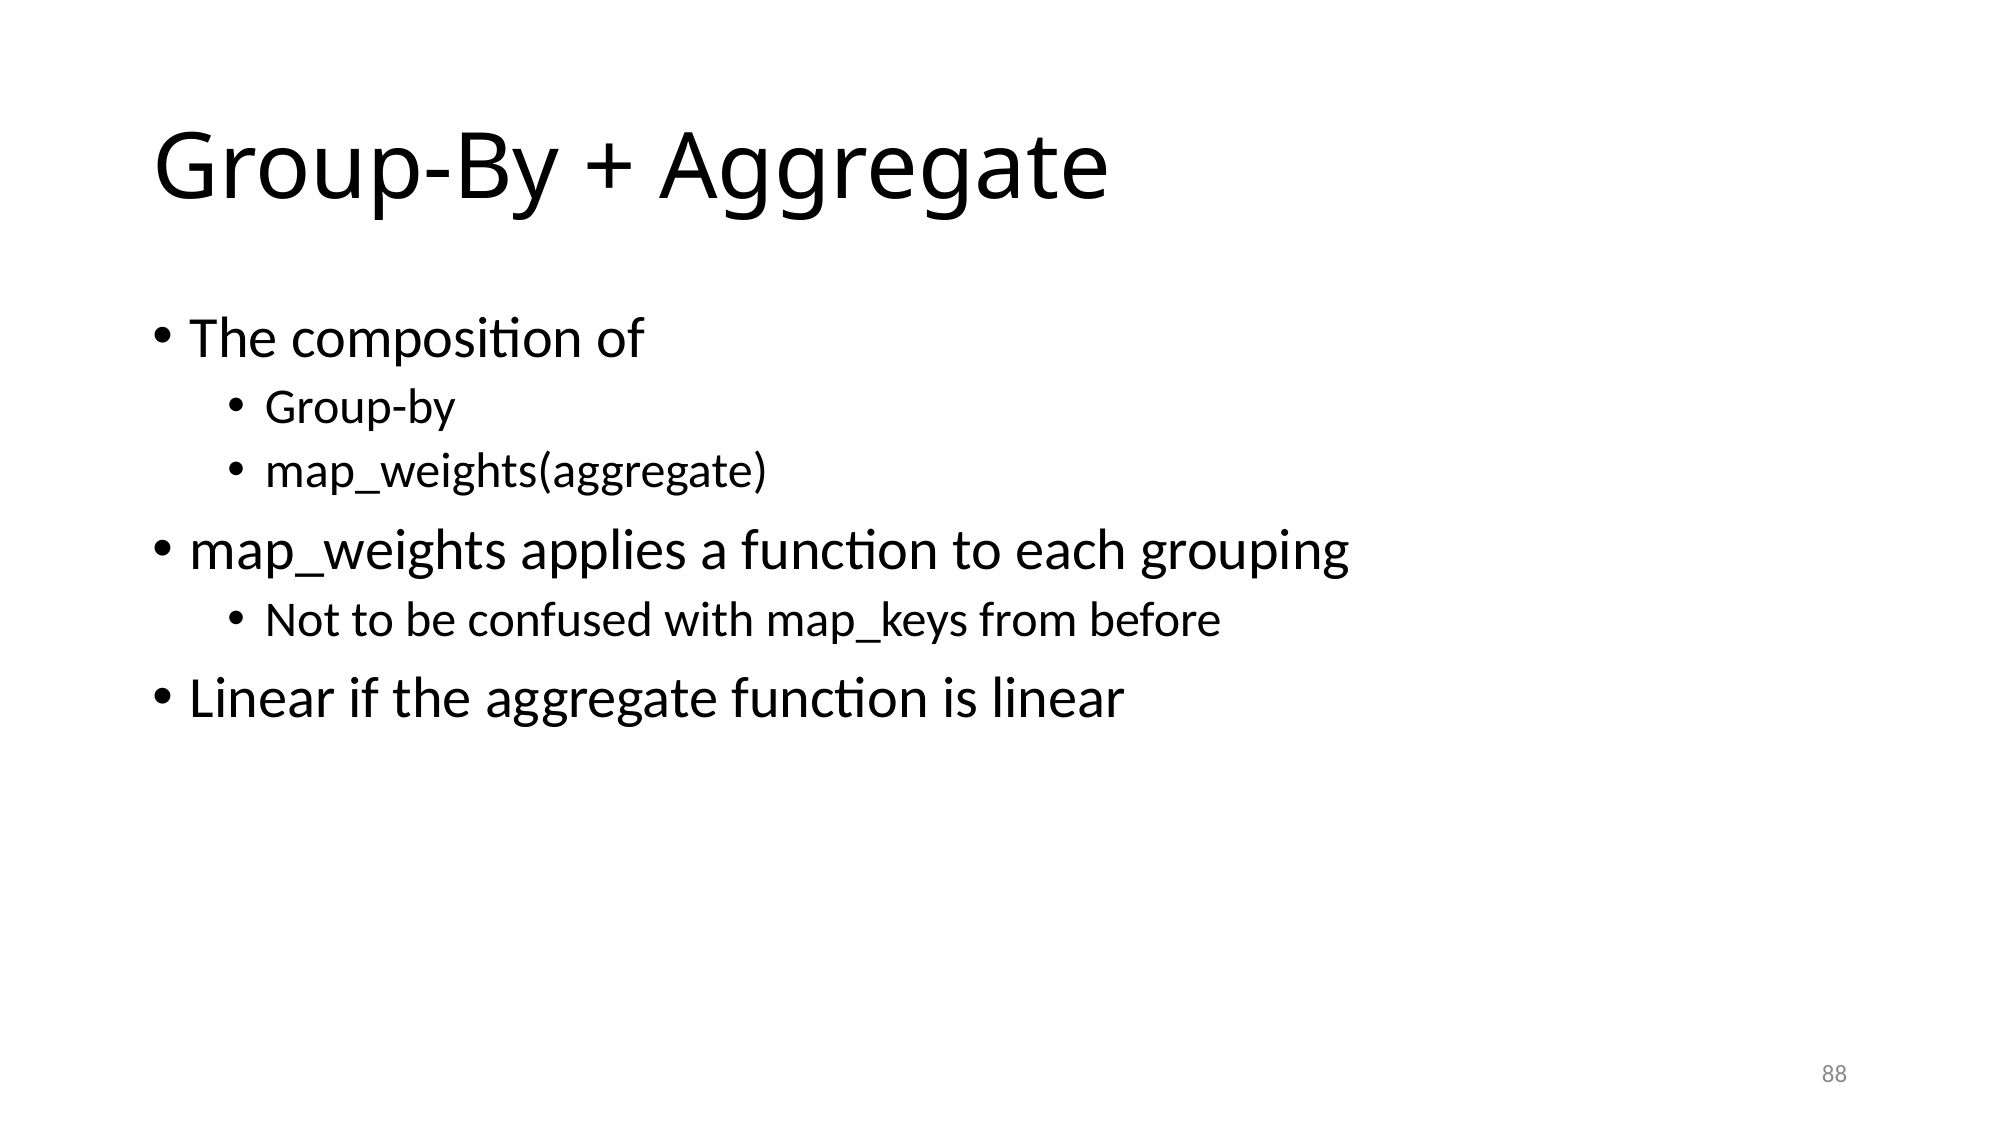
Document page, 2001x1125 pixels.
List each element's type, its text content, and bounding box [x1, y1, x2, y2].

list The composition of Group-by map_weights(aggregate) map_weights applies a function to each grouping Not to be confused with map_keys from before Linear if the aggregate function is linear [137, 299, 1863, 1014]
title Group-By + Aggregate [137, 59, 1863, 278]
slide_number 88 [1798, 1042, 1863, 1103]
